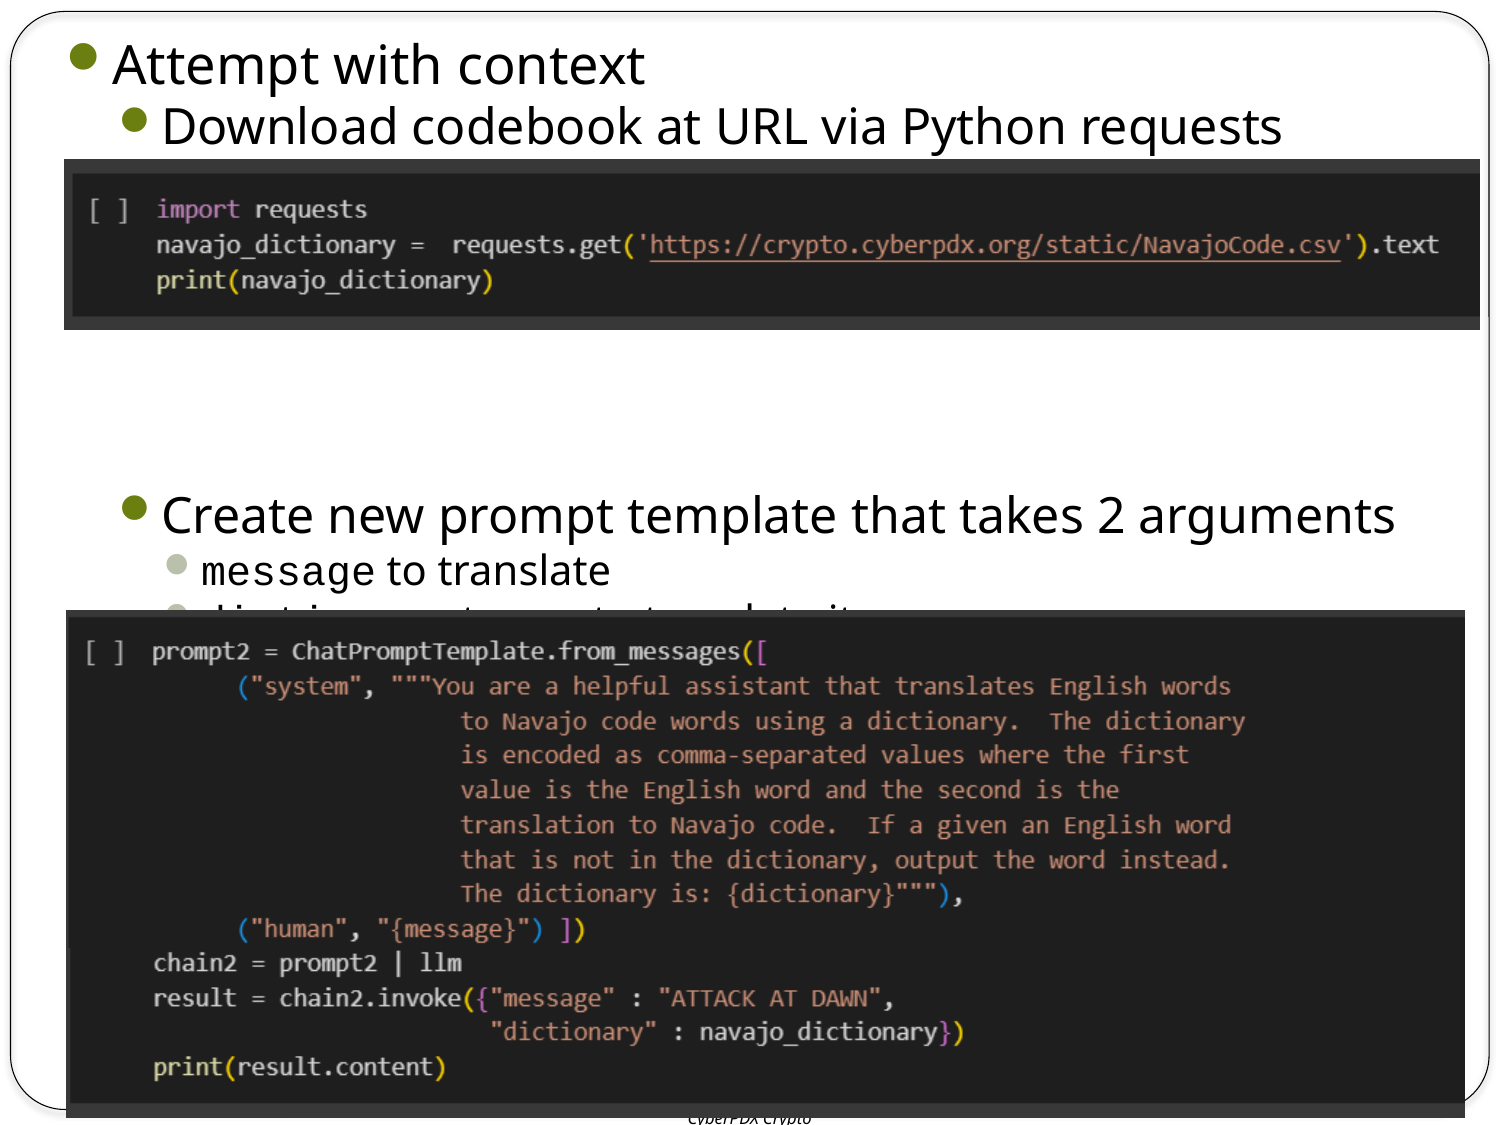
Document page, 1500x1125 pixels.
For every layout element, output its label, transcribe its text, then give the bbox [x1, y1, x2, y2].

picture [66, 610, 1465, 1118]
list Attempt with context Download codebook at URL via Python requests package Create new prompt template that takes 2 arguments message to translate dictionary to use to translate it Create chain and invoke it with message and downloaded codebook Print result [51, 15, 1449, 1110]
picture [63, 158, 1480, 330]
